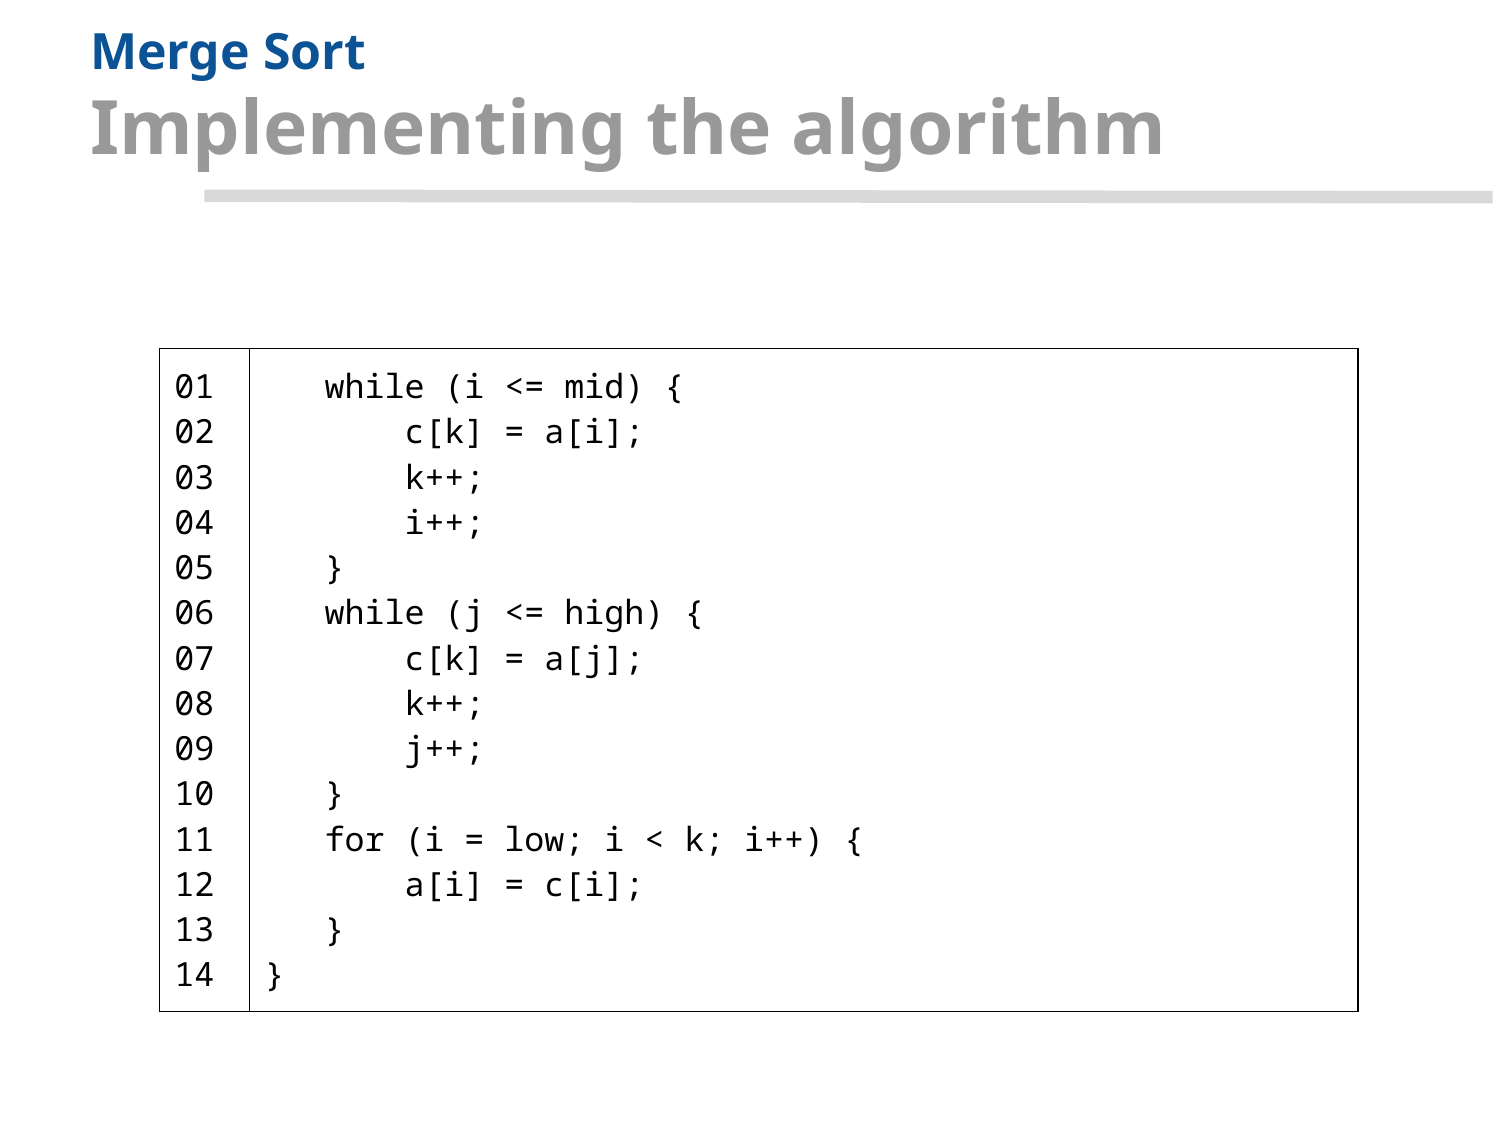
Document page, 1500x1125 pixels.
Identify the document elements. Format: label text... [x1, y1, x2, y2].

title Merge Sort Implementing the algorithm [75, 45, 1425, 185]
table_header 01 02 03 04 05 06 07 08 09 10 11 12 13 14 [160, 349, 249, 1011]
table_header while (i <= mid) { c[k] = a[i]; k++; i++; } while (j <= high) { c[k] = a[j]; k++; j++; } for (i = low; i < k; i++) { a[i] = c[i]; } } [250, 349, 1357, 1011]
